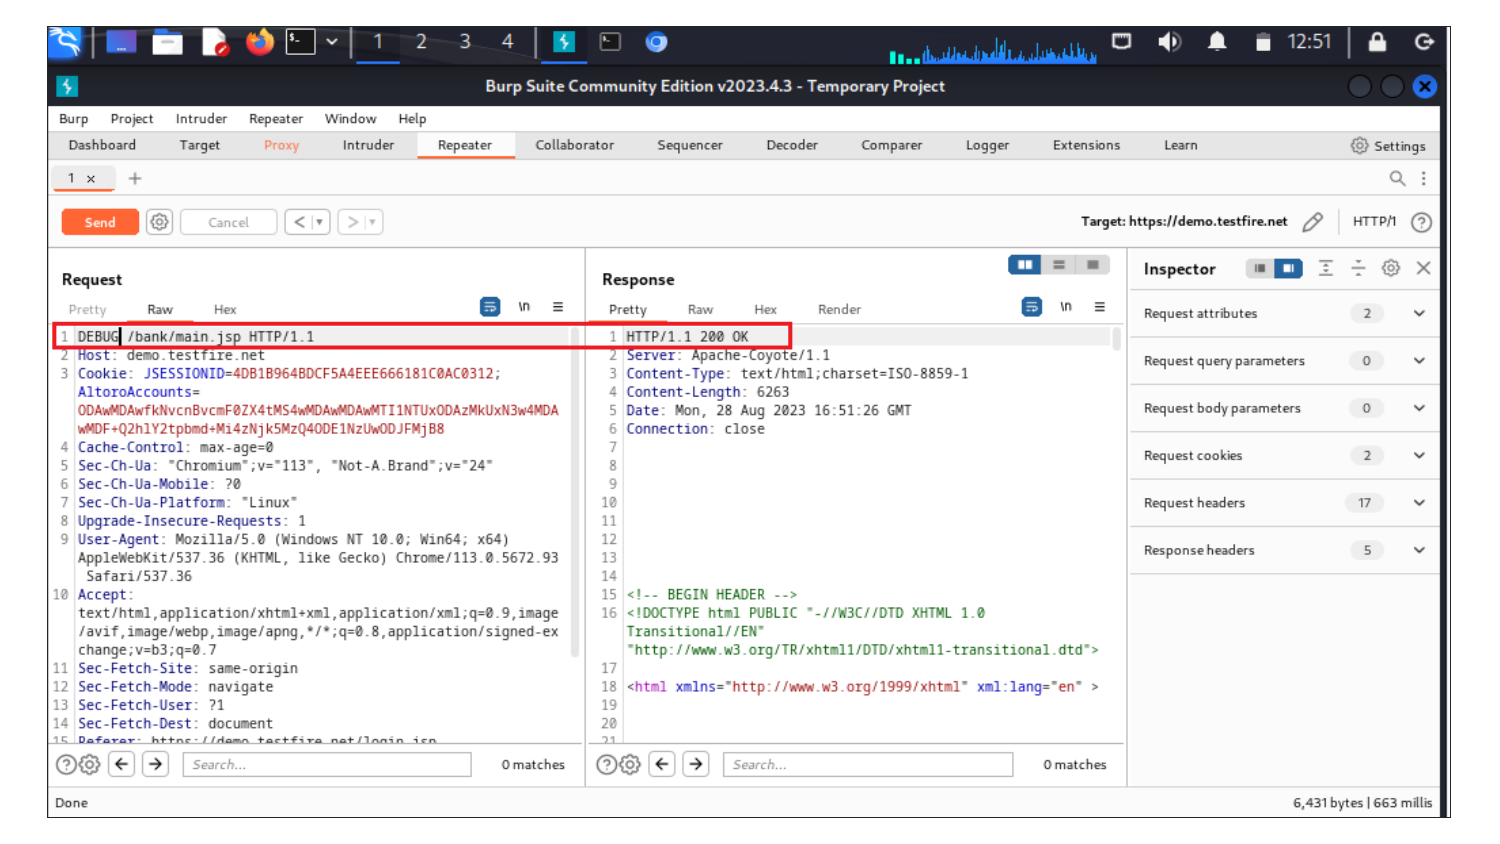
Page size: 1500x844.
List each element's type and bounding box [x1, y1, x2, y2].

picture [46, 26, 1452, 818]
